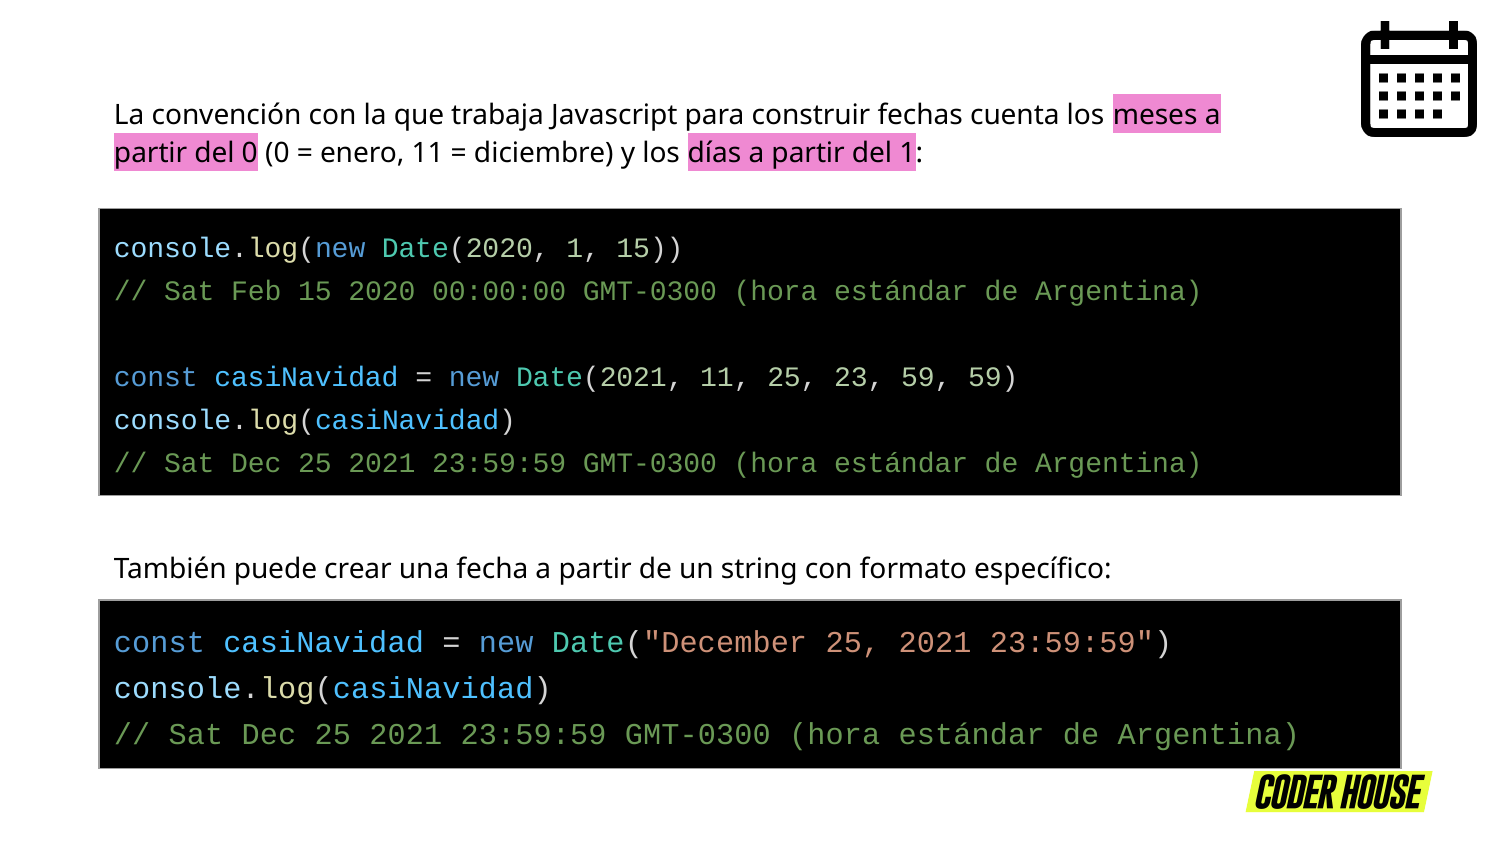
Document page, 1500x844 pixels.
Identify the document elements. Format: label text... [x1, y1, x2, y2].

text_box También puede crear una fecha a partir de un string con formato específico: [98, 518, 1499, 600]
text_box La convención con la que trabaja Javascript para construir fechas cuenta los meses a partir del 0 (0 = enero, 11 = diciembre) y los días a partir del 1: [98, 76, 1304, 191]
table_header const casiNavidad = new Date("December 25, 2021 23:59:59") console.log(casiNavidad) // Sat Dec 25 2021 23:59:59 GMT-0300 (hora estándar de Argentina) [100, 601, 1400, 768]
picture [1361, 21, 1477, 137]
table_header console.log(new Date(2020, 1, 15)) // Sat Feb 15 2020 00:00:00 GMT-0300 (hora estándar de Argentina) const casiNavidad = new Date(2021, 11, 25, 23, 59, 59) console.log(casiNavidad) // Sat Dec 25 2021 23:59:59 GMT-0300 (hora estándar de Argentina) [100, 209, 1400, 495]
picture [1241, 764, 1437, 819]
